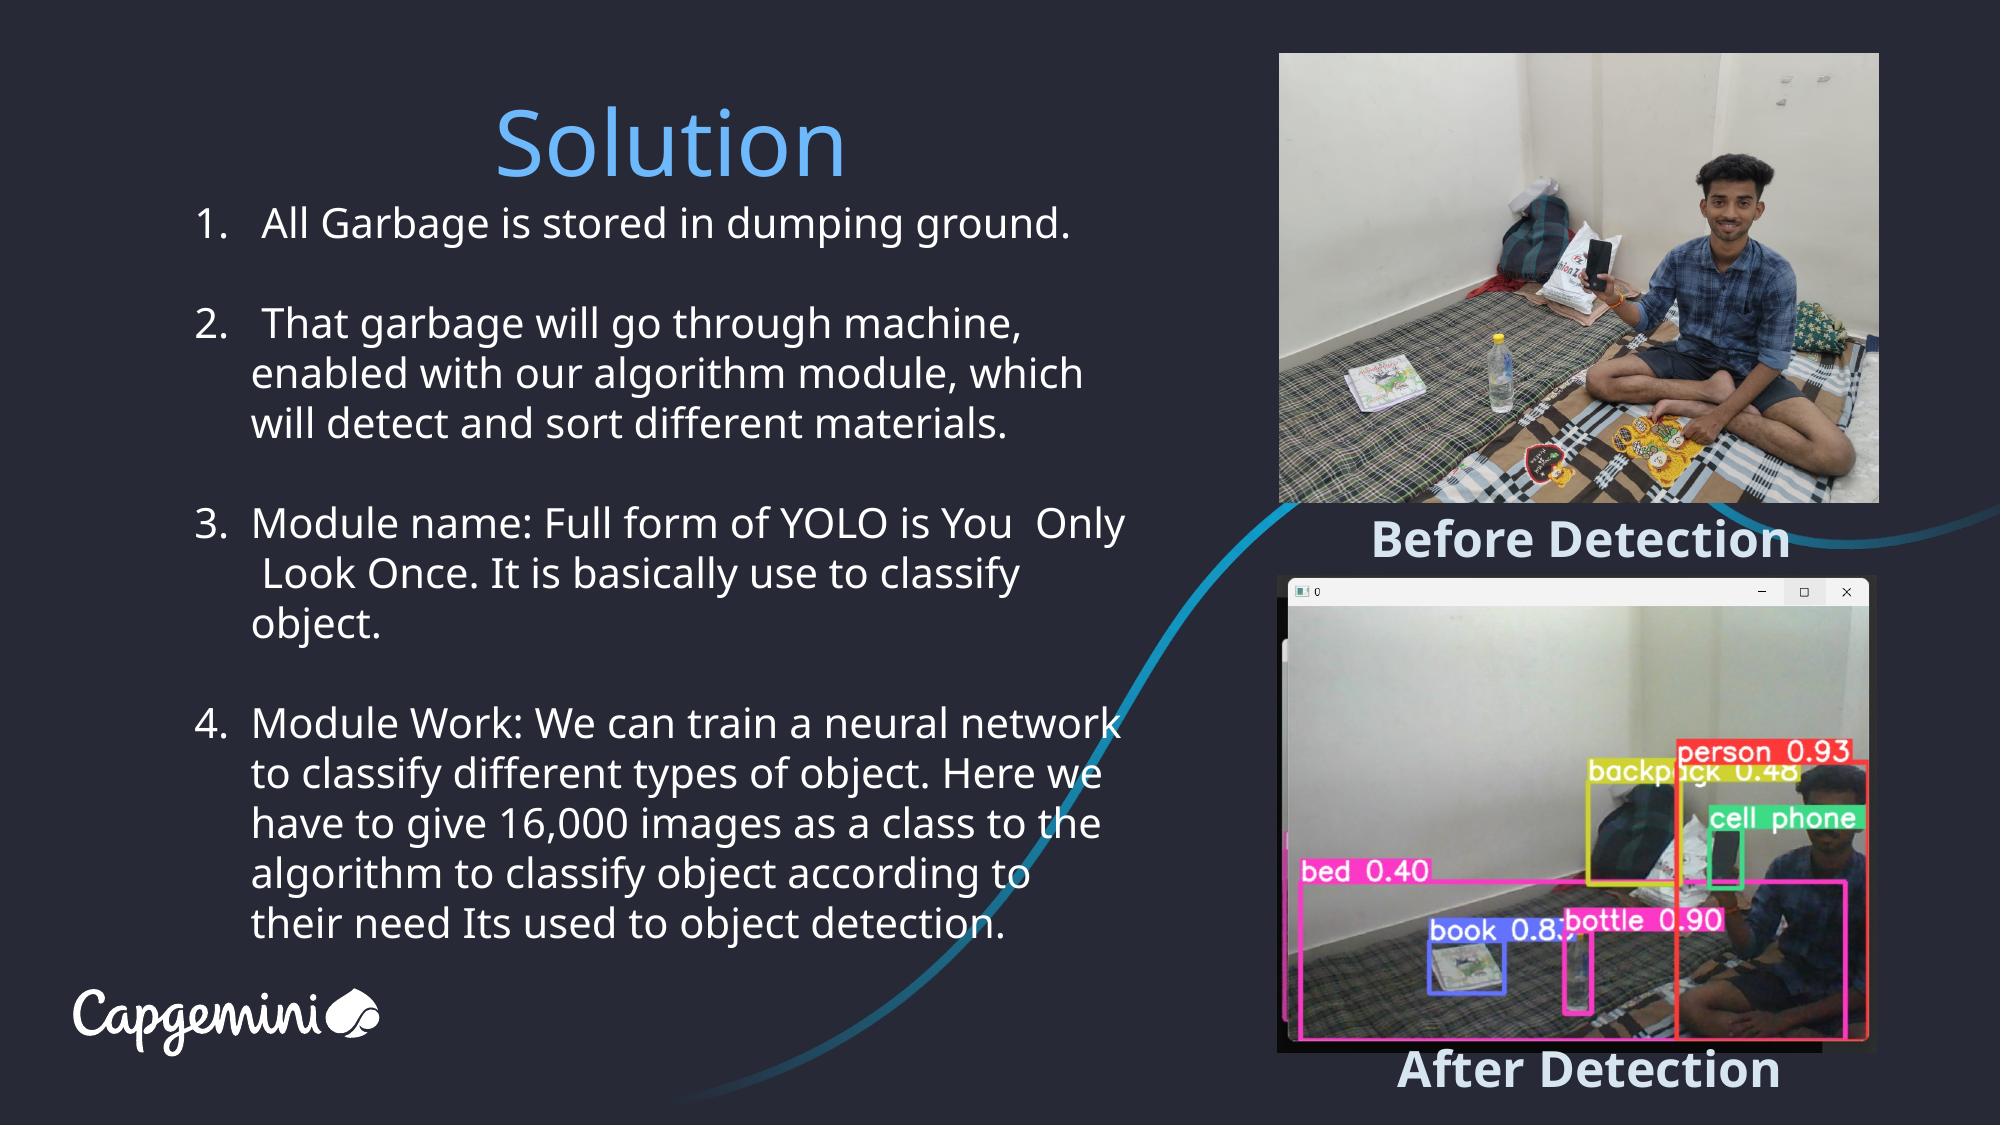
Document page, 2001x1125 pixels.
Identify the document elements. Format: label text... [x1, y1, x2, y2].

text_box Solution [479, 73, 908, 189]
picture [305, 53, 2000, 1125]
text_box All Garbage is stored in dumping ground. That garbage will go through machine, enabled with our algorithm module, which will detect and sort different materials. Module name: Full form of YOLO is You Only Look Once. It is basically use to classify object. Module Work: We can train a neural network to classify different types of object. Here we have to give 16,000 images as a class to the algorithm to classify object according to their need Its used to object detection. [179, 189, 1149, 1005]
